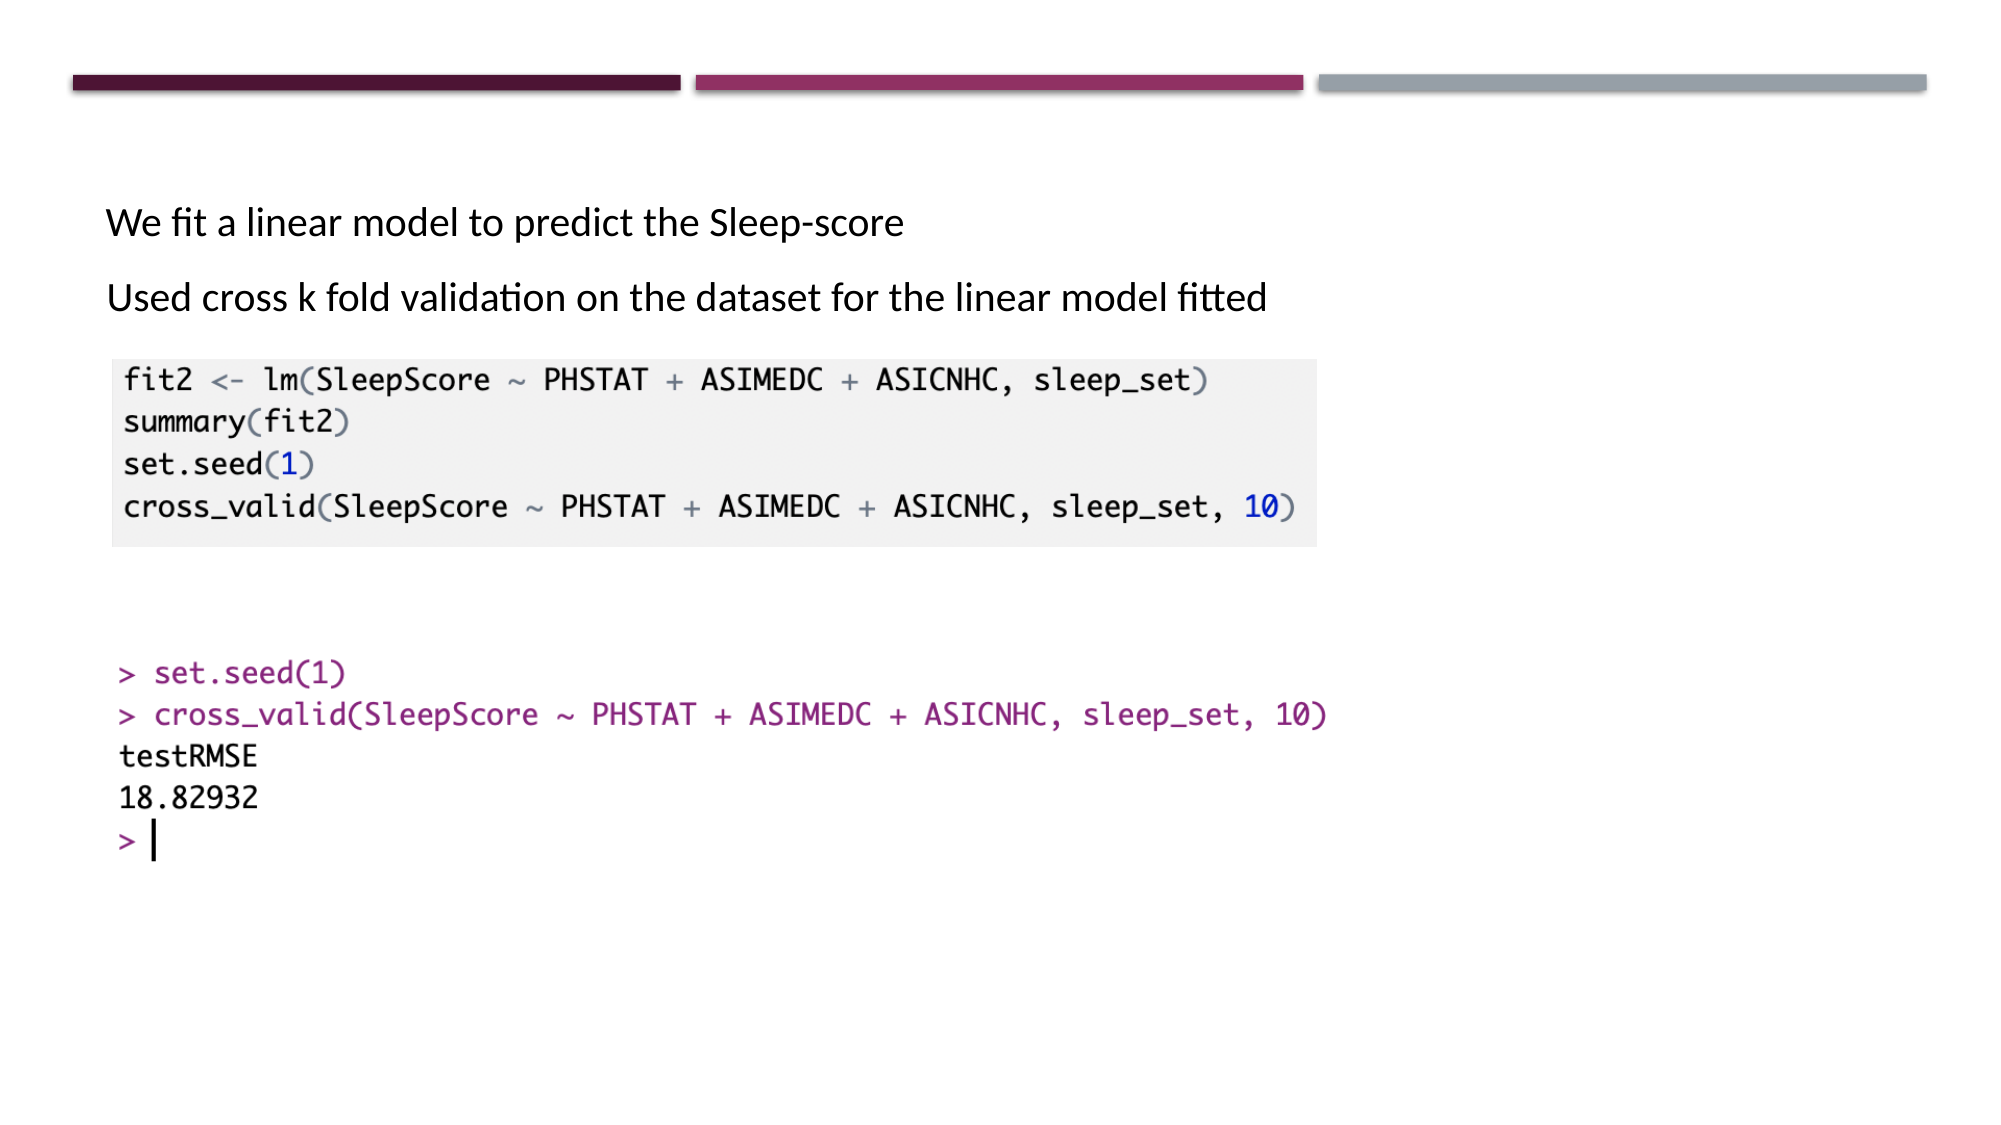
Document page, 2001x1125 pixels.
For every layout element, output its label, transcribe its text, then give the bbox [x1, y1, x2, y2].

text_box We fit a linear model to predict the Sleep-score Used cross k fold validation on the dataset for the linear model fitted [82, 162, 1661, 373]
picture [112, 359, 1318, 548]
picture [112, 651, 1376, 880]
